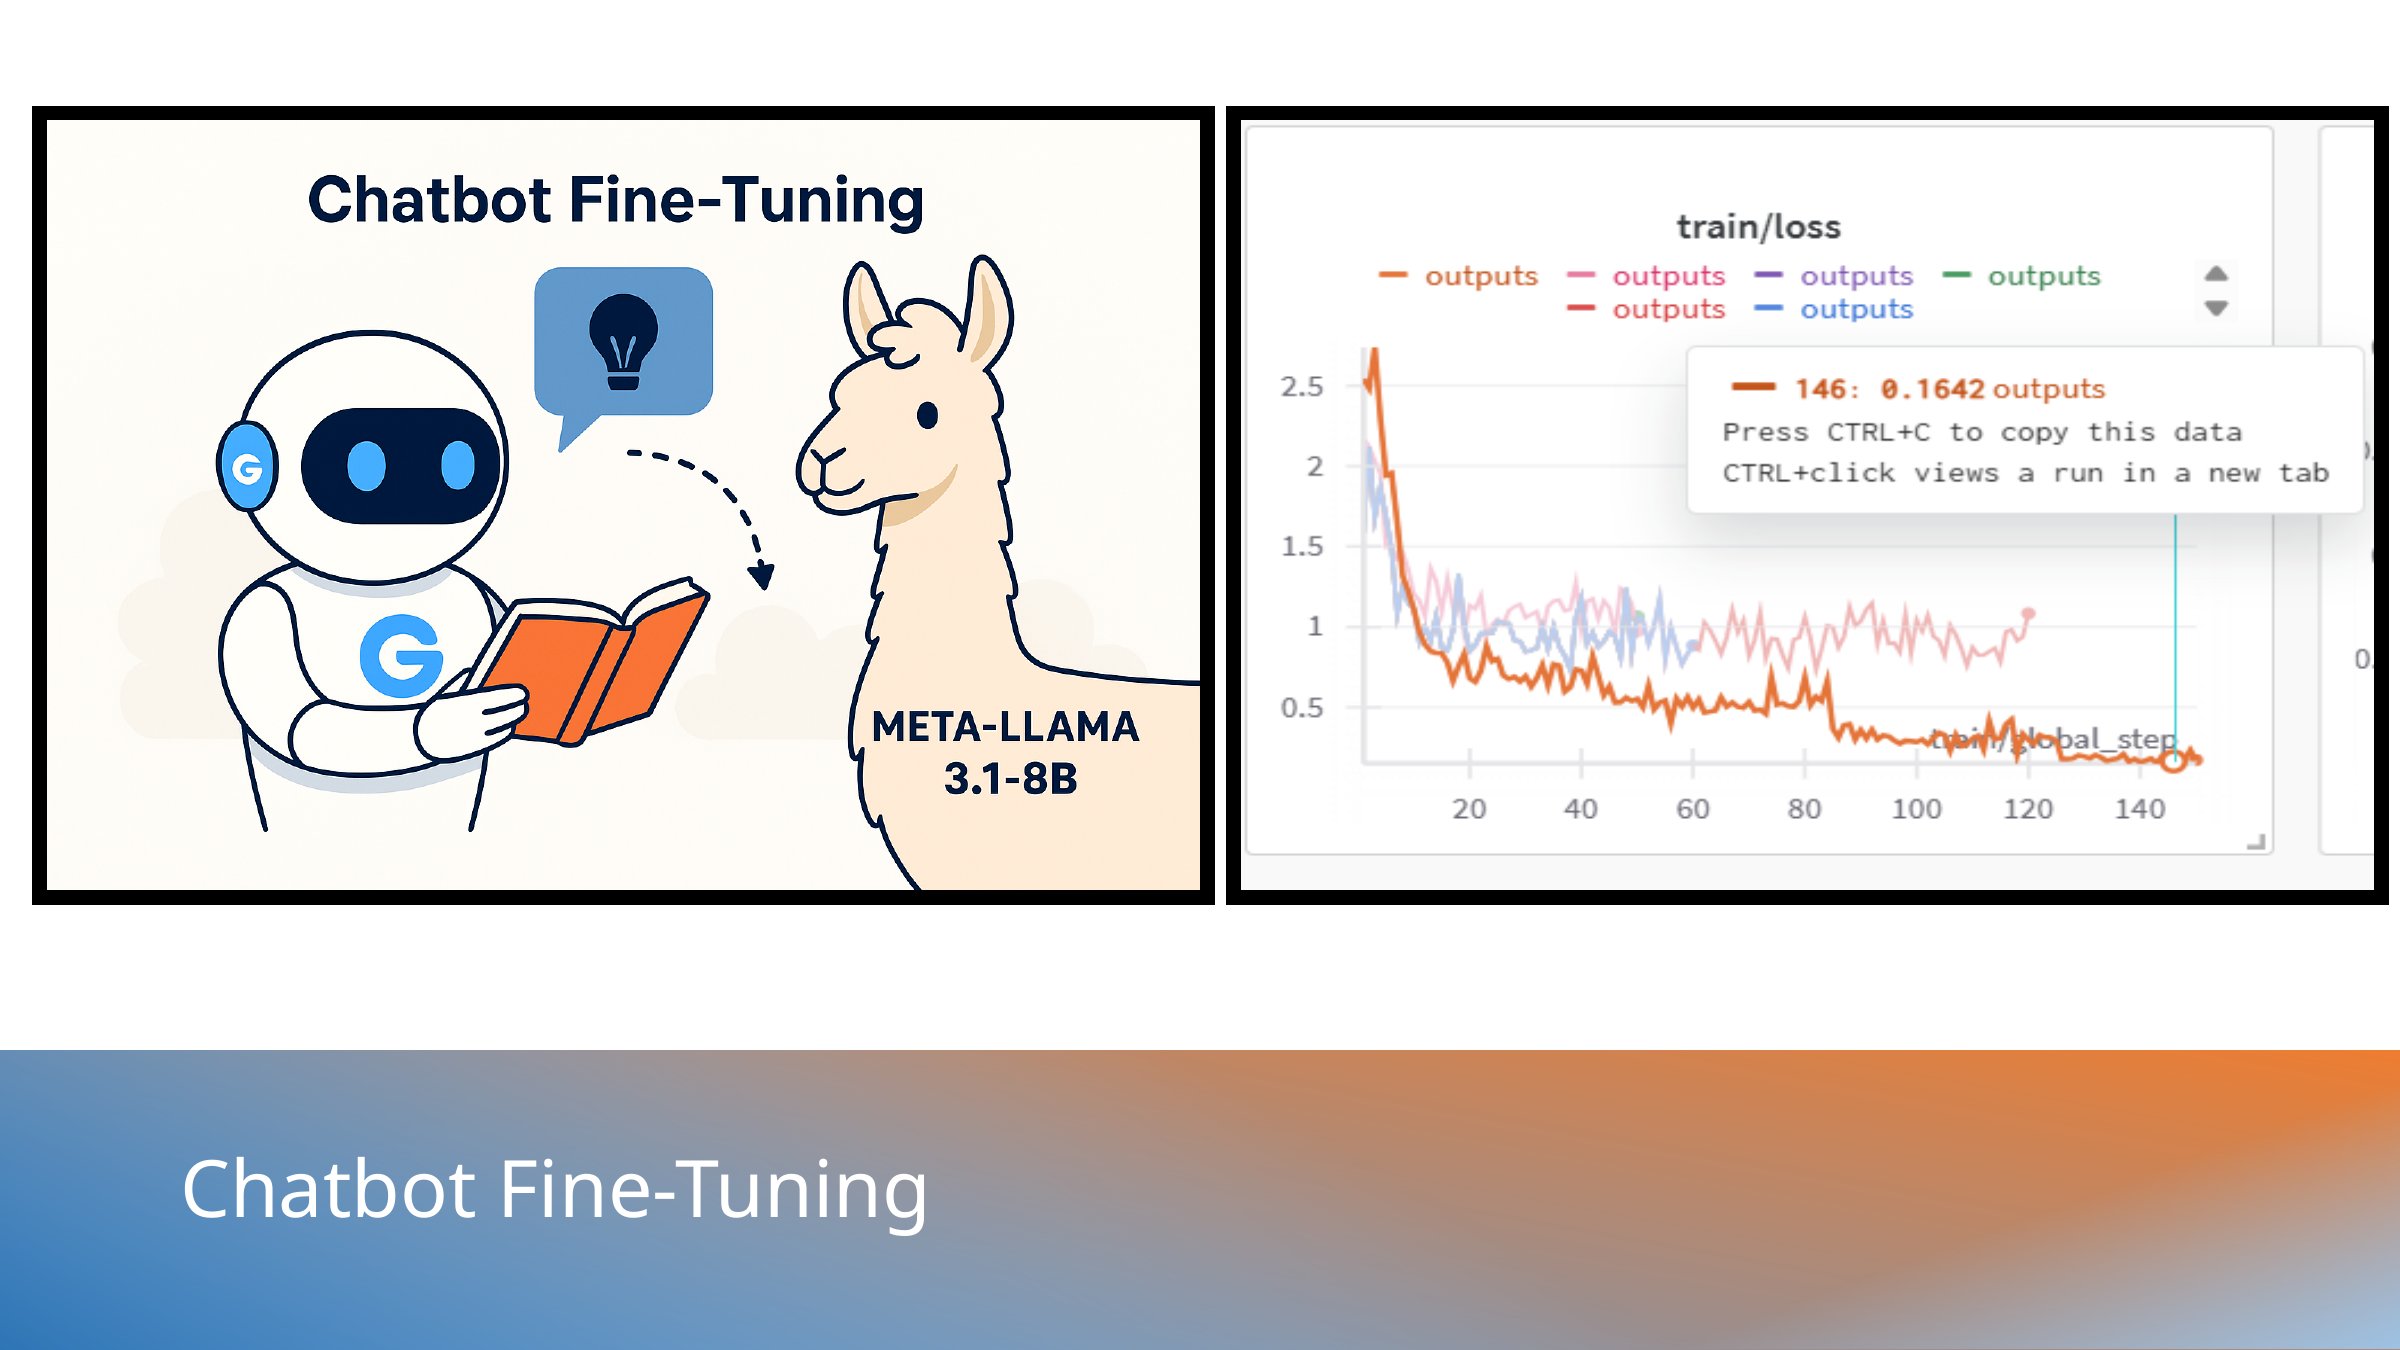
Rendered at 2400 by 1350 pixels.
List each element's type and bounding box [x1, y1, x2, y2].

text_box [0, 1050, 2400, 1350]
picture [1241, 120, 2375, 891]
picture [46, 120, 1200, 891]
